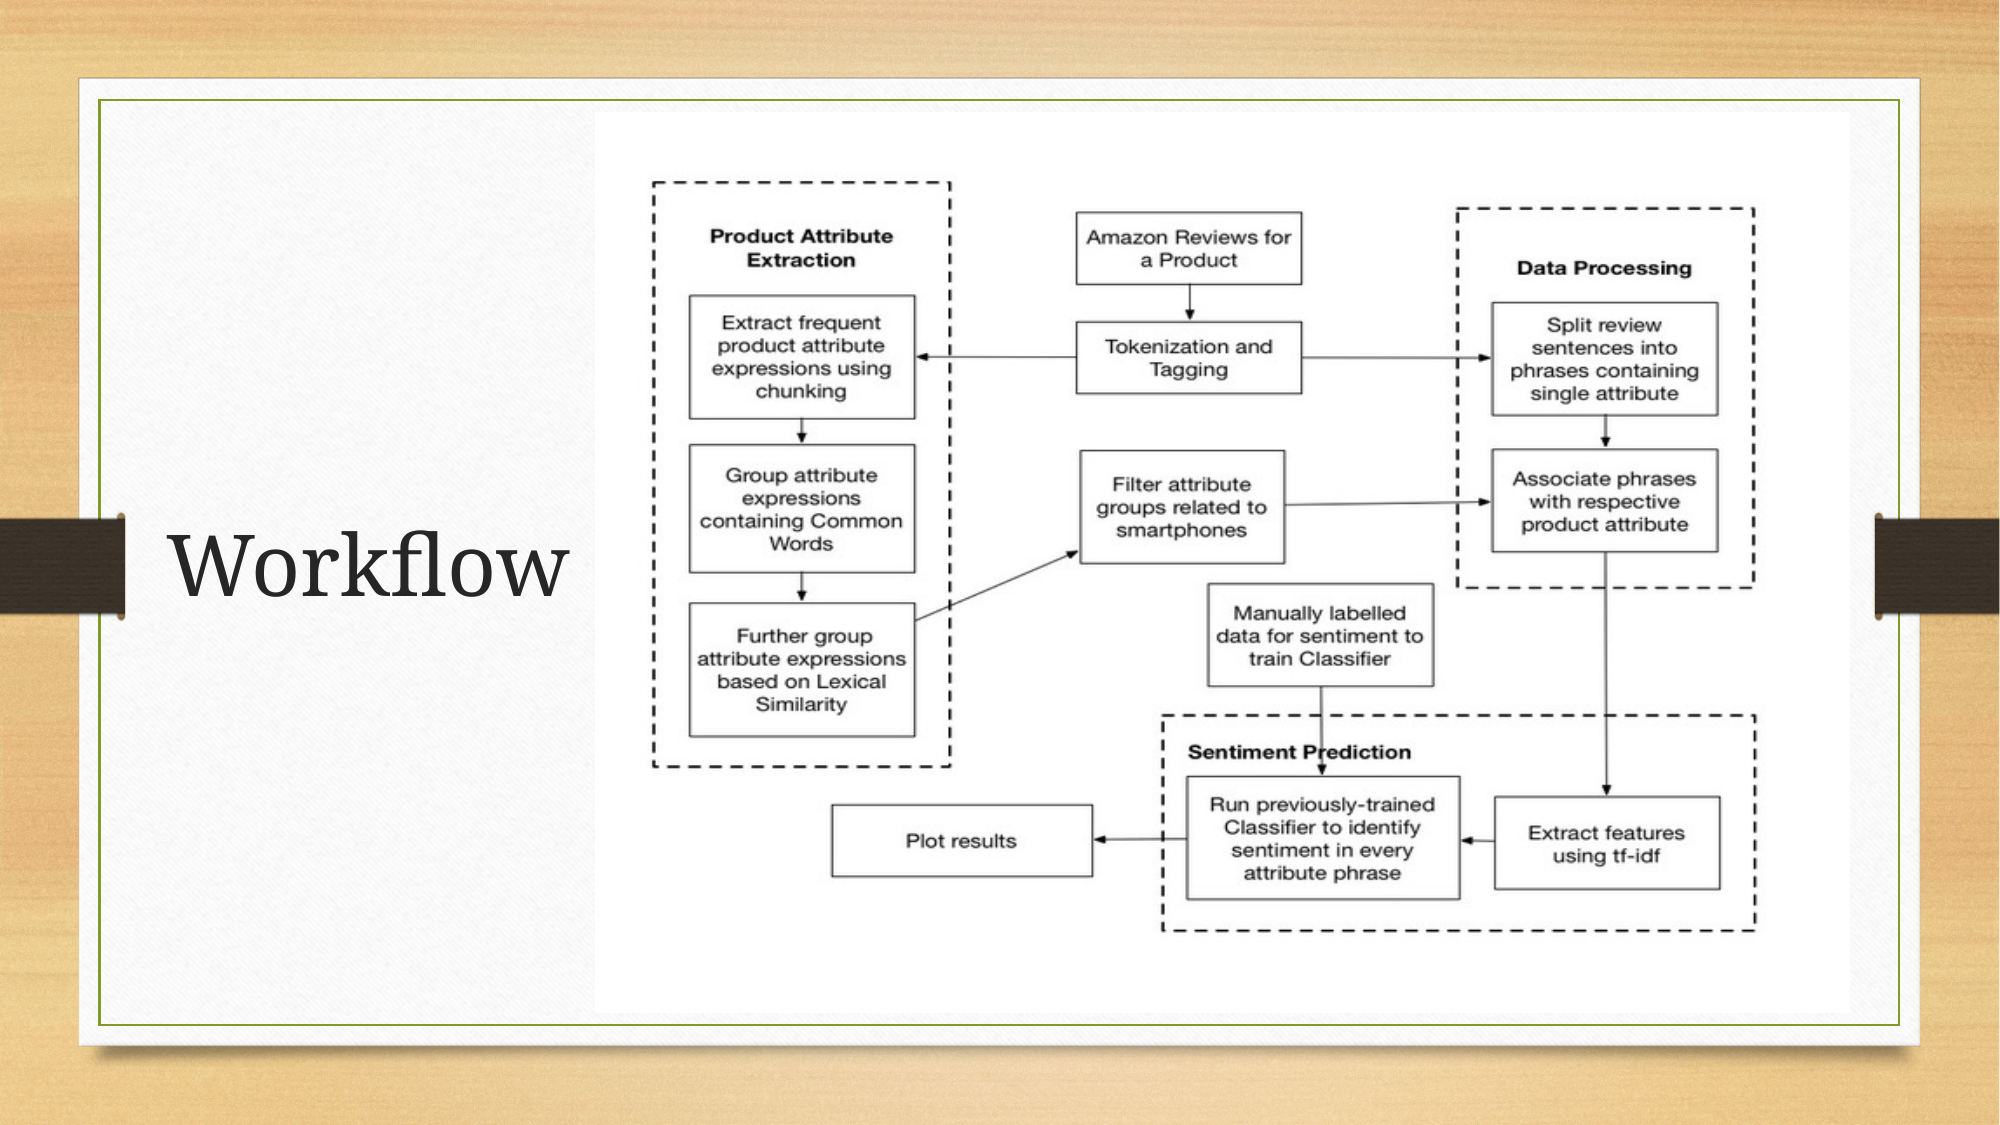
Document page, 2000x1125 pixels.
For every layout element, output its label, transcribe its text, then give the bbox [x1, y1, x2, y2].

picture [0, 0, 2000, 1125]
text_box Workflow [124, 474, 595, 650]
